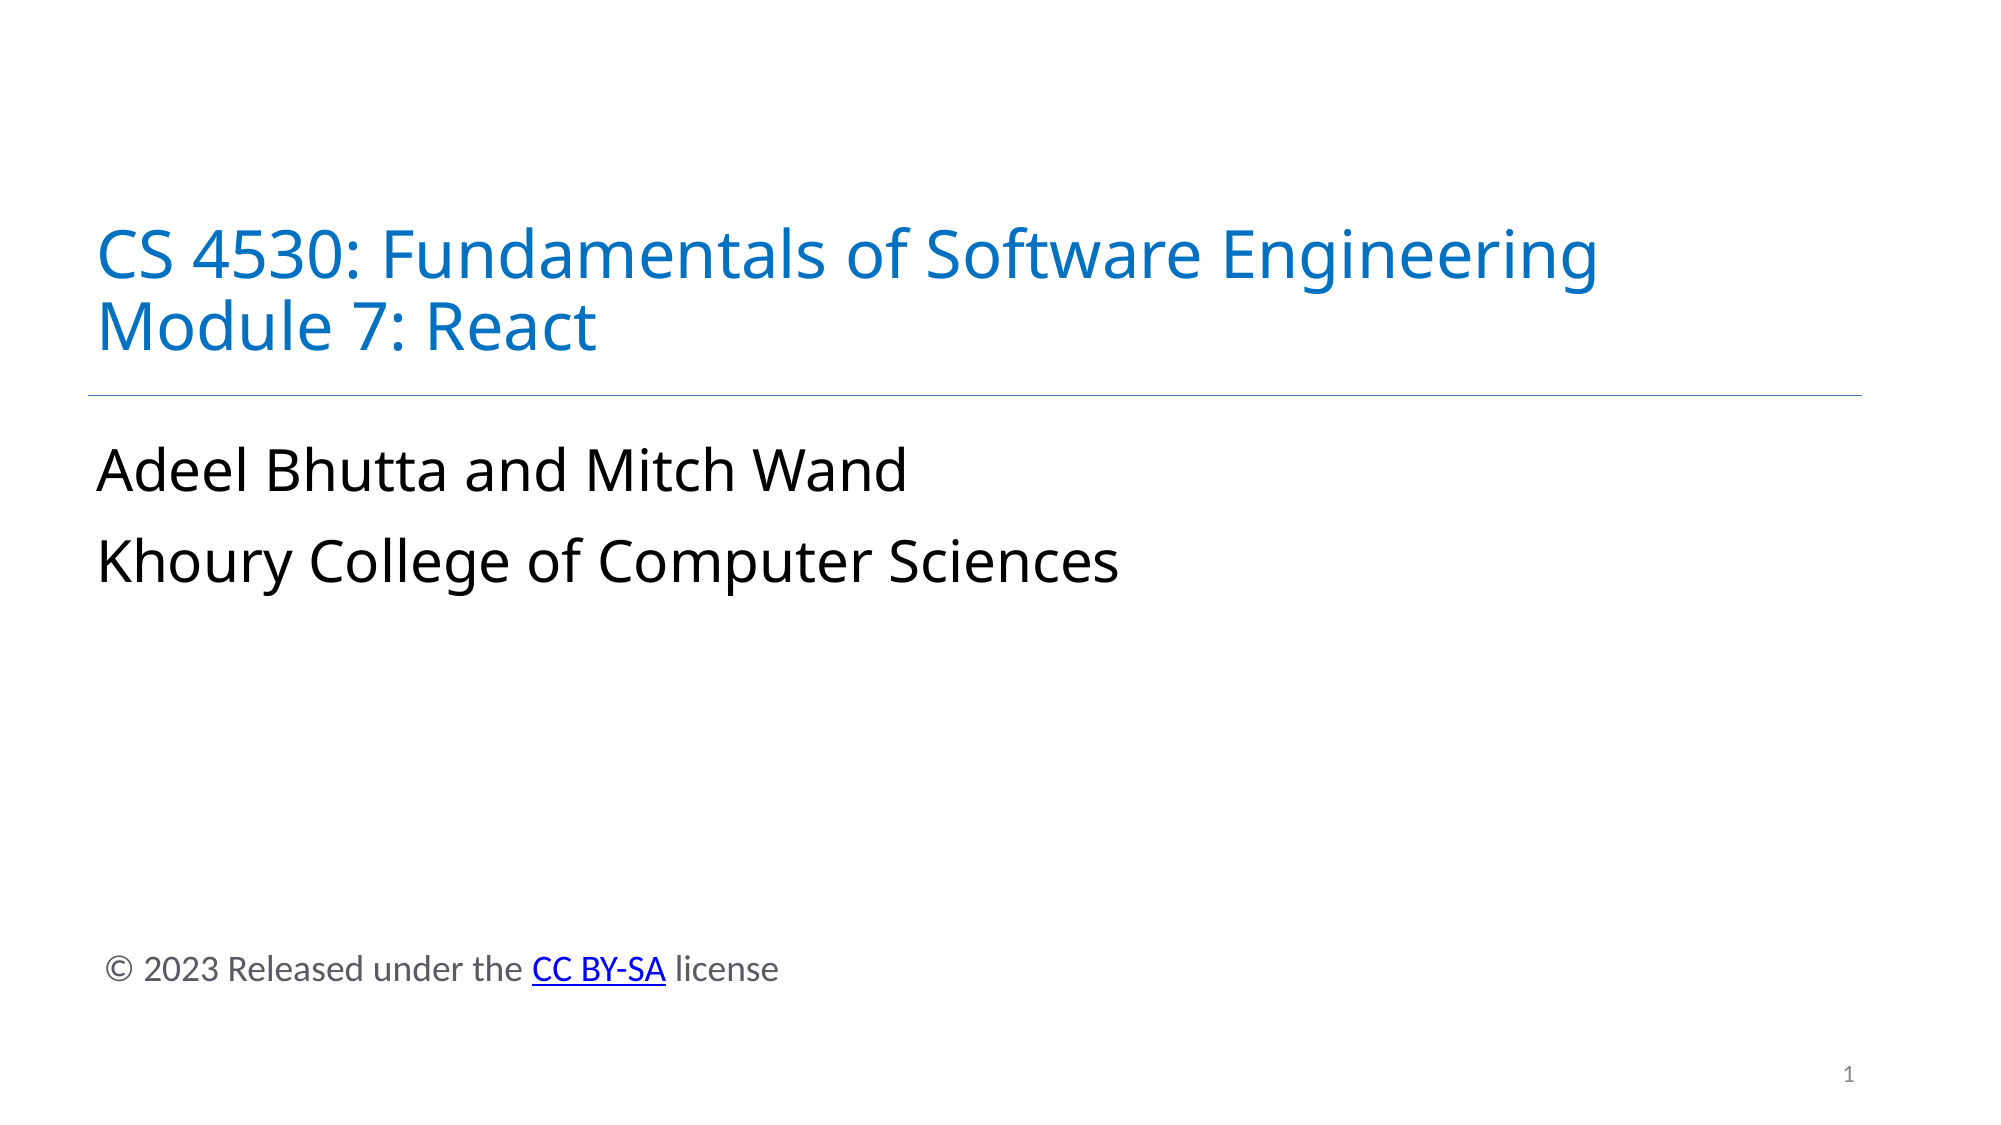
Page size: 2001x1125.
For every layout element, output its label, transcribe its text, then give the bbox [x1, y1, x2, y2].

text_box © 2023 Released under the CC BY-SA license [95, 936, 1081, 997]
subtitle Adeel Bhutta and Mitch Wand Khoury College of Computer Sciences [87, 424, 1751, 698]
slide_number 1 [1832, 1051, 1863, 1094]
title CS 4530: Fundamentals of Software Engineering Module 7: React [87, 124, 1863, 374]
